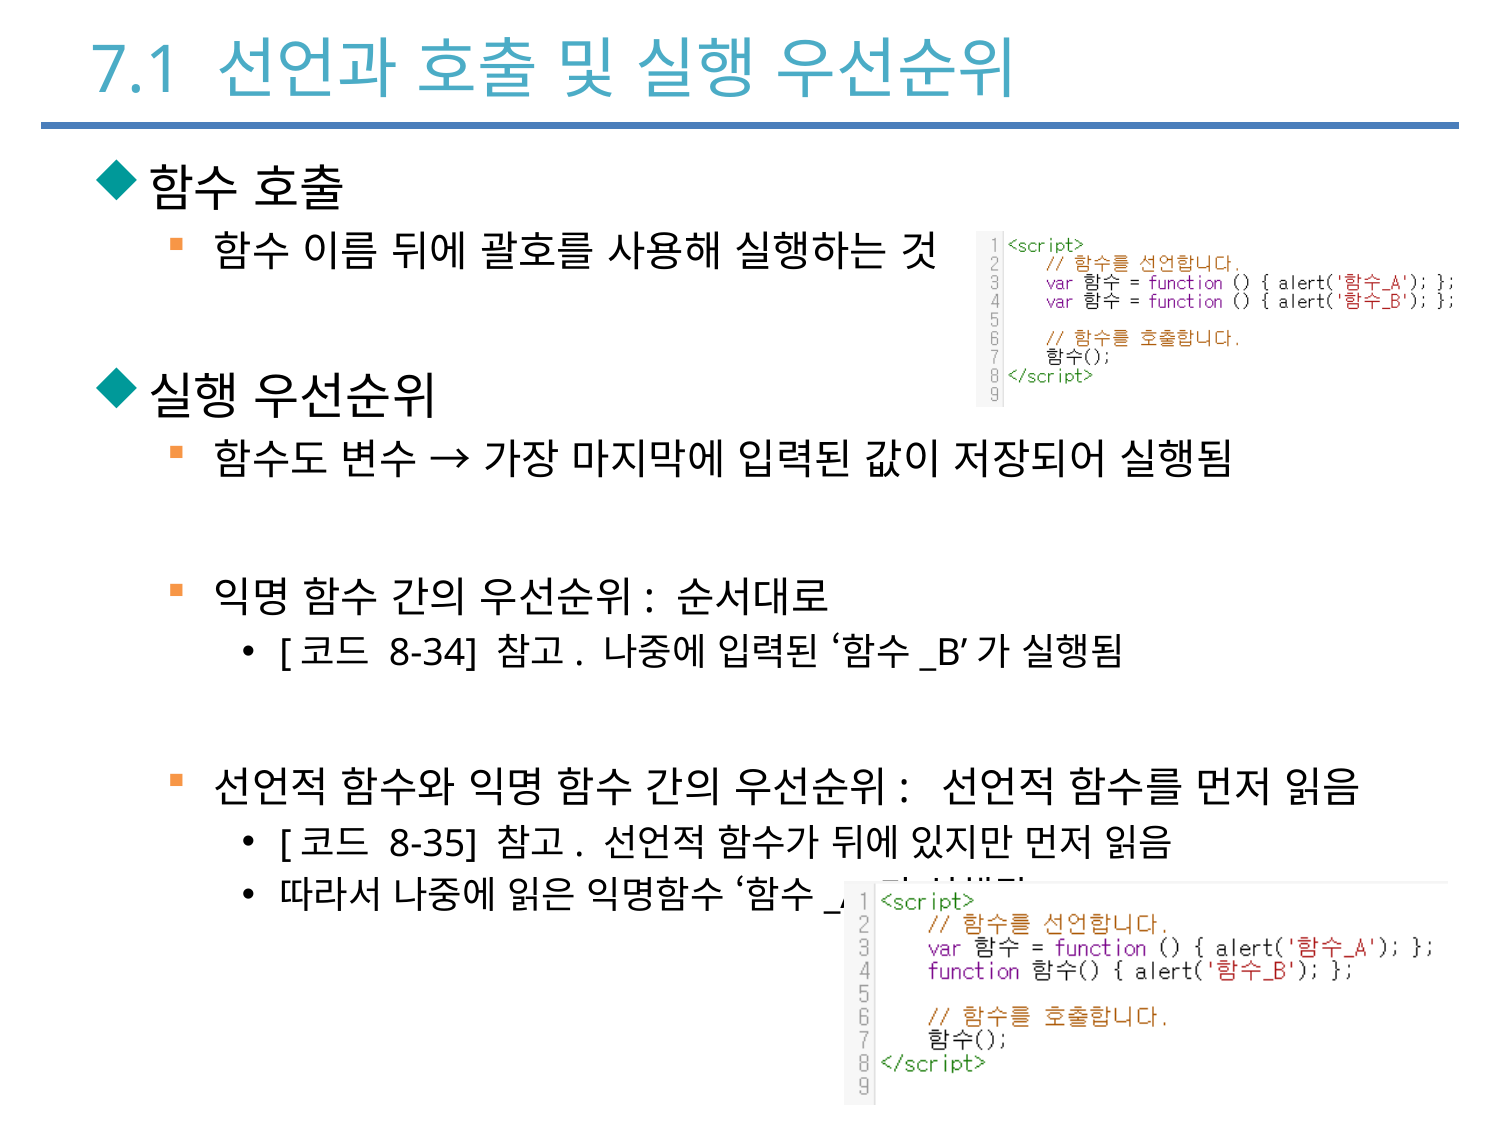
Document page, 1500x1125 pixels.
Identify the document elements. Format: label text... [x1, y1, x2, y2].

picture [844, 881, 1449, 1105]
list 함수 호출 함수 이름 뒤에 괄호를 사용해 실행하는 것 실행 우선순위 함수도 변수 → 가장 마지막에 입력된 값이 저장되어 실행됨 익명 함수 간의 우선순위: 순서대로 [코드 8-34] 참고. 나중에 입력된 ‘함수_B’가 실행됨 선언적 함수와 익명 함수 간의 우선순위: 선언적 함수를 먼저 읽음 [코드 8-35] 참고. 선언적 함수가 뒤에 있지만 먼저 읽음 따라서 나중에 읽은 익명함수 ‘함수_A’가 실행됨 [76, 148, 1459, 1094]
title 7.1 선언과 호출 및 실행 우선순위 [75, 19, 1425, 114]
picture [976, 231, 1466, 408]
